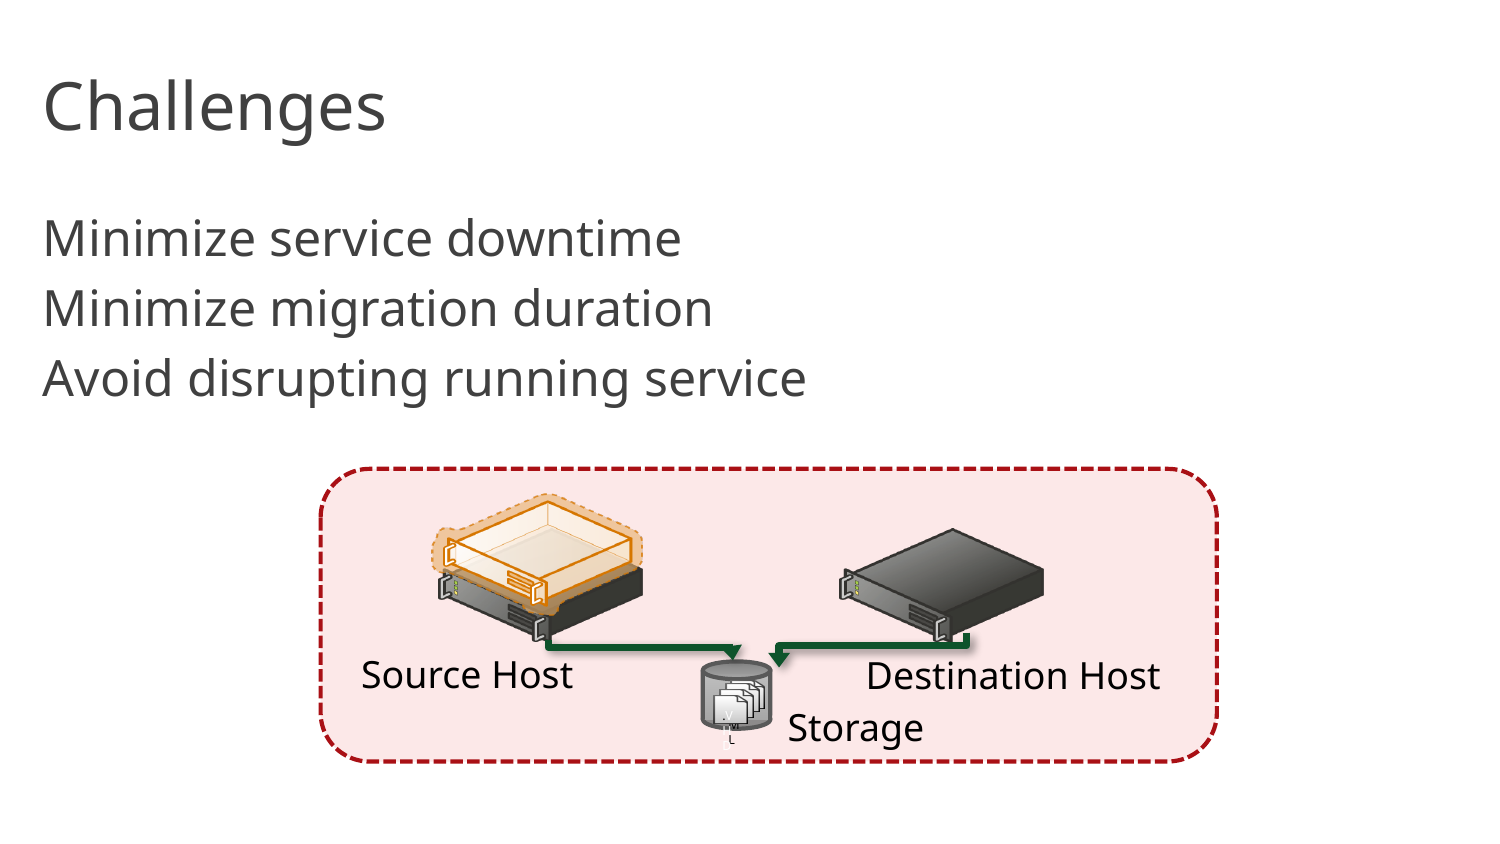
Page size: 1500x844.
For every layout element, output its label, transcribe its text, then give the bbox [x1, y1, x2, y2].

list Minimize service downtime Minimize migration duration Avoid disrupting running service [27, 198, 1480, 438]
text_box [320, 468, 1218, 762]
title Challenges [27, 33, 1480, 175]
